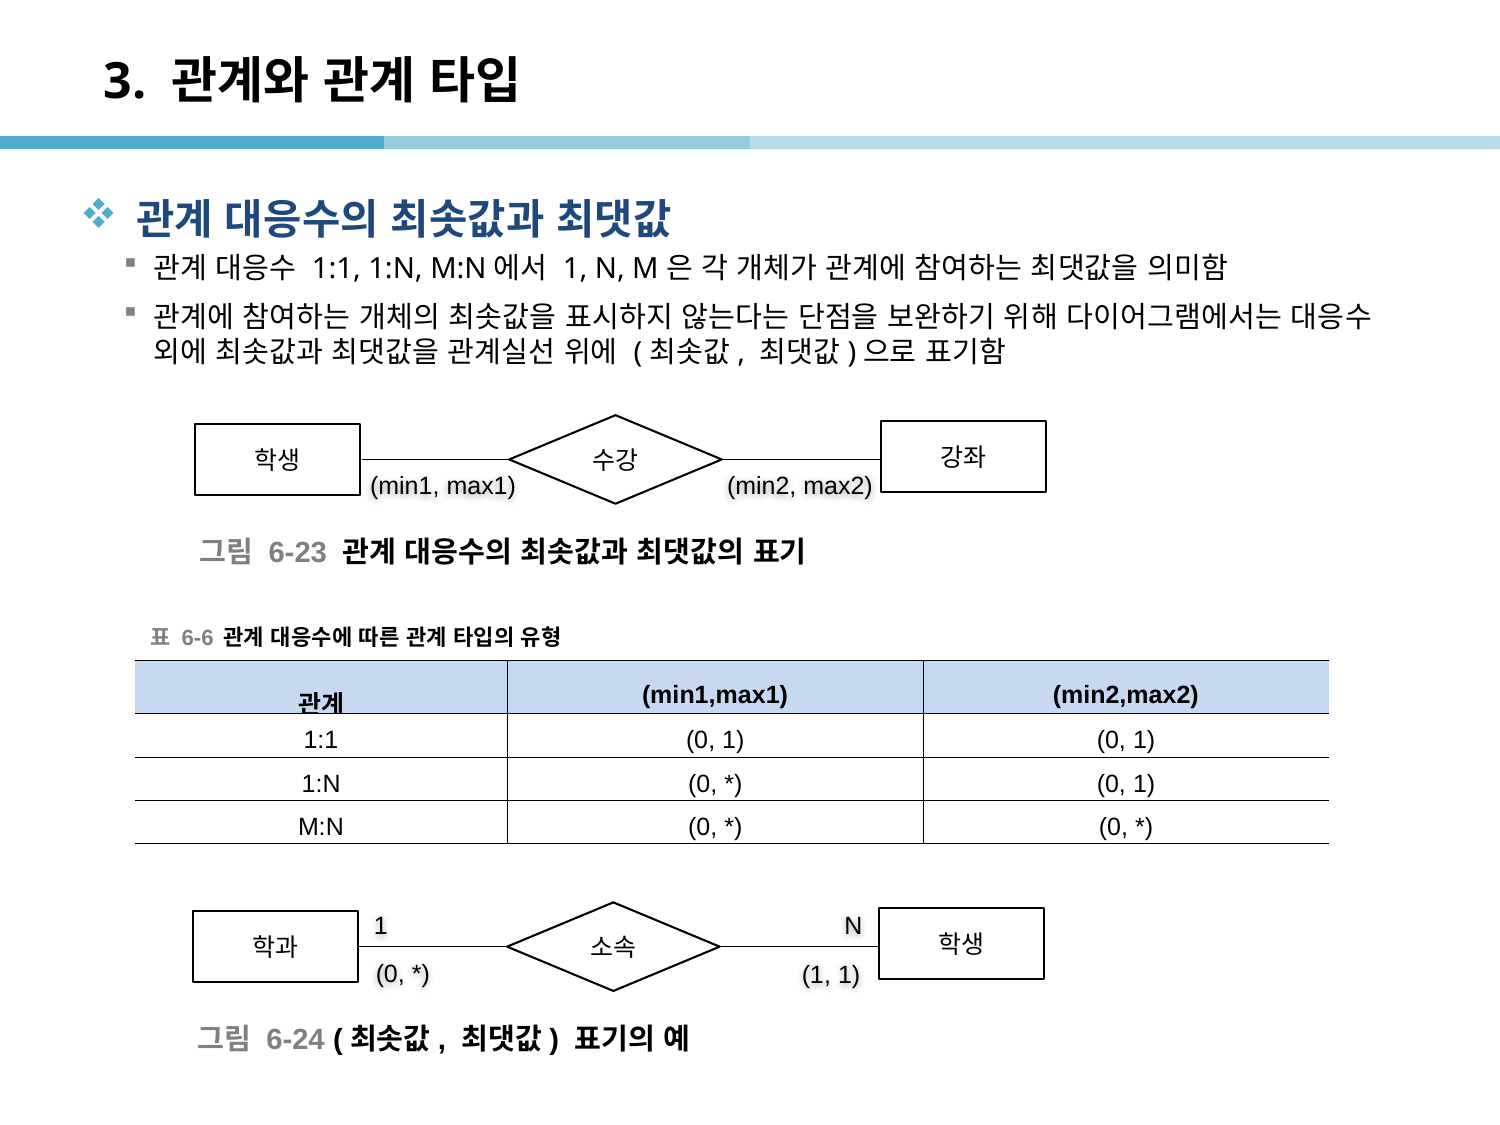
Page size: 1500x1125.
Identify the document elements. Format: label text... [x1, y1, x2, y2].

table_cell (0, *) [924, 801, 1329, 843]
table_cell (0, 1) [508, 714, 923, 757]
text_box 학생 [193, 422, 362, 497]
title 3. 관계와 관계 타입 [88, 32, 1330, 124]
text_box (min1, max1) [355, 462, 532, 508]
text_box (1, 1) [786, 954, 876, 996]
table_cell (0, 1) [924, 758, 1329, 800]
text_box 소속 [519, 954, 708, 993]
text_box (min2, max2) [711, 468, 889, 507]
text_box 그림 6-24 (최솟값, 최댓값) 표기의 예 [182, 1014, 490, 1062]
text_box (0, *) [360, 954, 446, 995]
text_box N [829, 902, 878, 946]
table_cell (0, *) [508, 758, 923, 800]
text_box 강좌 [879, 419, 1048, 494]
text_box 수강 [536, 468, 707, 506]
table_header 관계 [135, 661, 507, 713]
text_box 학과 [191, 909, 355, 984]
text_box 1 [358, 902, 404, 948]
table_header (min2,max2) [924, 661, 1329, 713]
text_box 학생 [877, 906, 1046, 981]
table_cell 1:1 [135, 714, 507, 757]
text_box 소속 [506, 900, 721, 945]
list 관계 대응수의 최솟값과 최댓값 관계 대응수 1:1, 1:N, M:N에서 1, N, M은 각 개체가 관계에 참여하는 최댓값을 의미함 관계에 참여하는 개체의 최솟값을 표시하지 않는다는 단점을 보완하기 위해 다이어그램에서는 대응수 외에 최솟값과 최댓값을 관계실선 위에 (최솟값, 최댓값)으로 표기함 [64, 160, 1389, 1059]
table_cell M:N [135, 801, 507, 843]
table_cell (0, 1) [924, 714, 1329, 757]
table_header (min1,max1) [508, 661, 923, 713]
table_cell (0, *) [508, 801, 923, 843]
table_cell 1:N [135, 758, 507, 800]
text_box 수강 [508, 413, 723, 458]
text_box 표 6-6 관계 대응수에 따른 관계 타입의 유형 [135, 612, 449, 660]
text_box 그림 6-23 관계 대응수의 최솟값과 최댓값의 표기 [184, 527, 492, 575]
